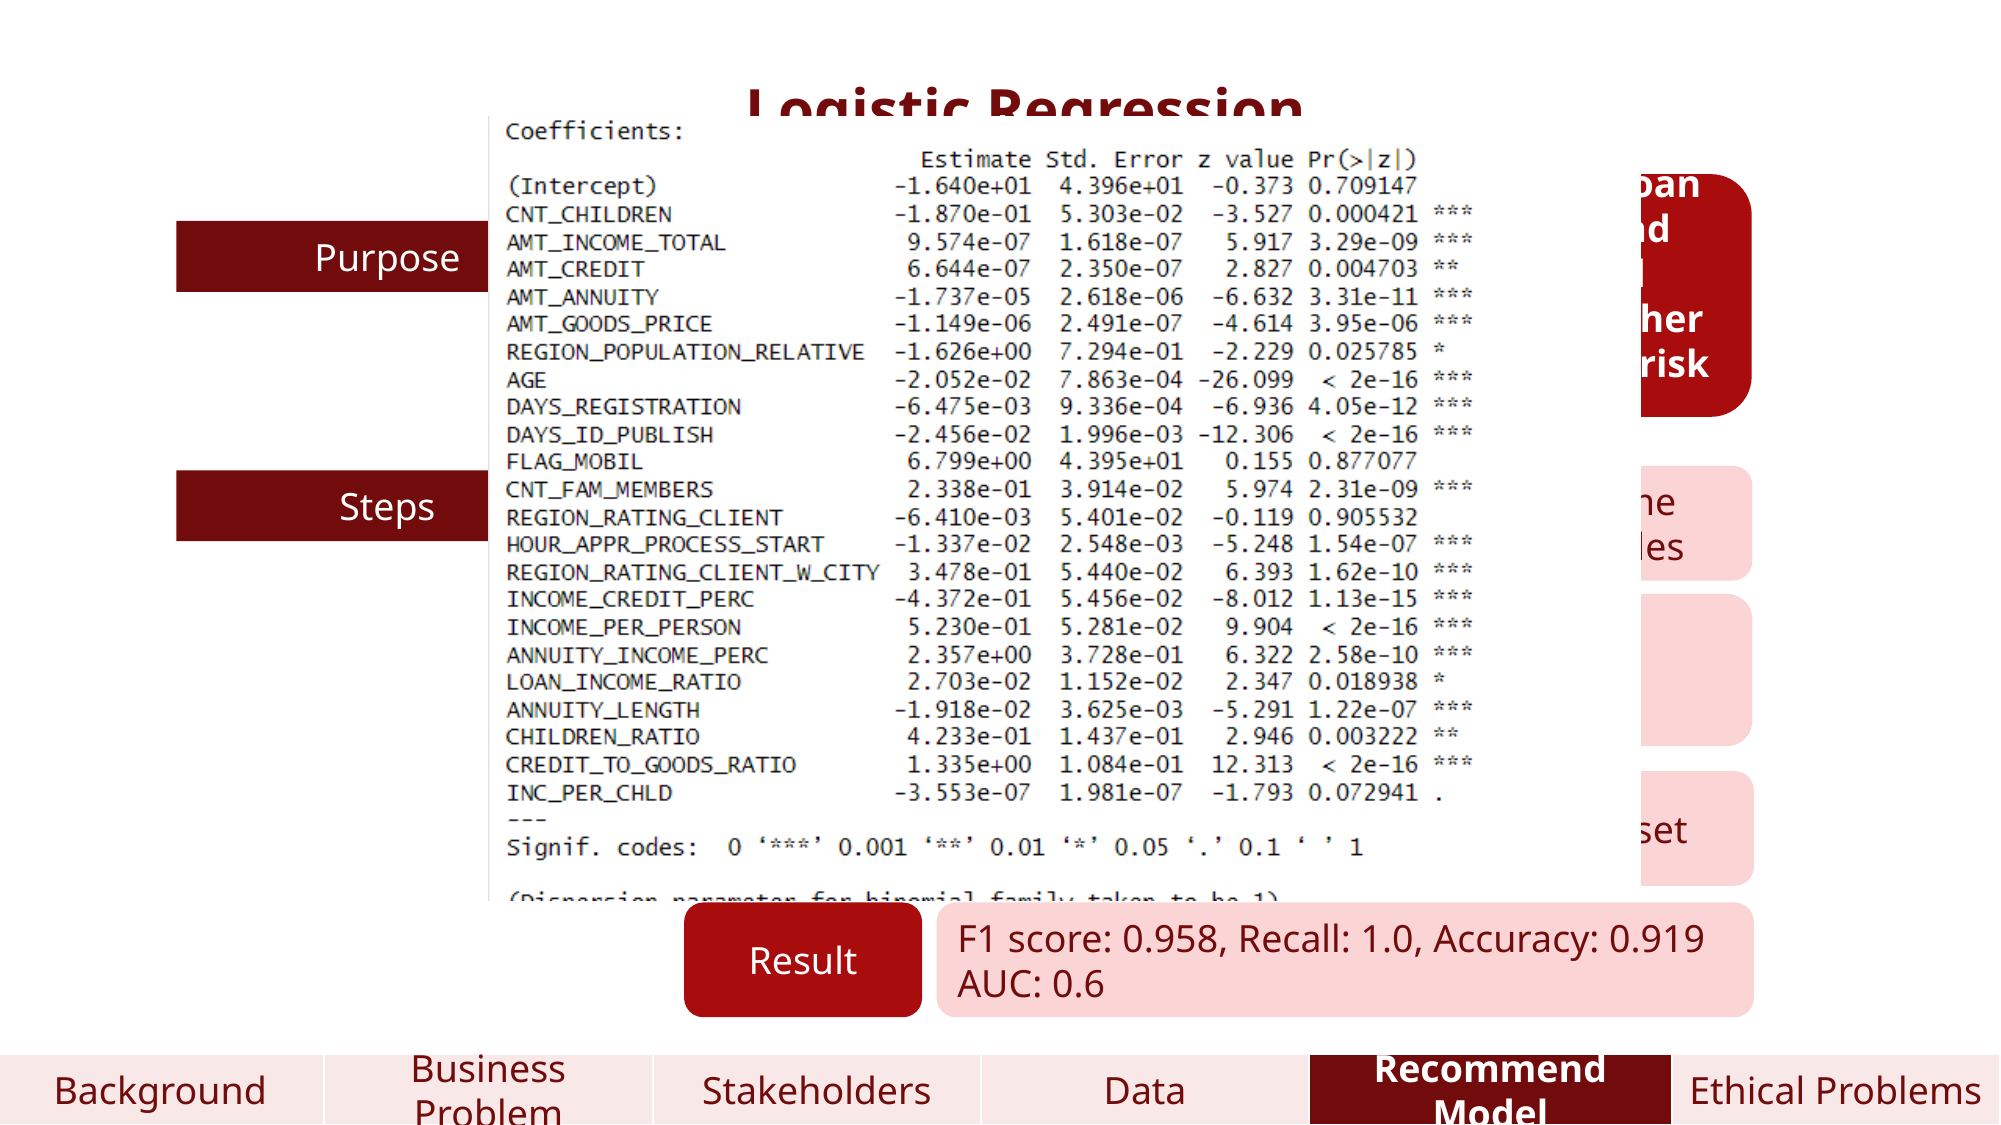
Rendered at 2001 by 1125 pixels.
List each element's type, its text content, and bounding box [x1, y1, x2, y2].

text_box F1 score: 0.958, Recall: 1.0, Accuracy: 0.919 AUC: 0.6 [935, 901, 1755, 1019]
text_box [0, 1054, 2000, 1125]
text_box Steps [175, 469, 488, 543]
text_box Result [683, 901, 924, 1019]
text_box Clients’ demographic, financial, credit-related information [1641, 592, 1754, 748]
picture [488, 116, 1641, 901]
text_box Modeling the probability binary outcome based on one or more predictor variables [1641, 464, 1754, 582]
text_box Purpose [175, 219, 488, 293]
text_box Split the data into training and testing set [1641, 769, 1755, 887]
text_box Logistic Regression [127, 45, 1925, 143]
text_box Predict the likelihood of a client defaulting on a loan based on a variety of demographic, financial, and credit-related factors etc., which help financial institutions make informed decisions about whether to grant loans to potential clients and reduce the risk of financial losses [1641, 173, 1753, 418]
